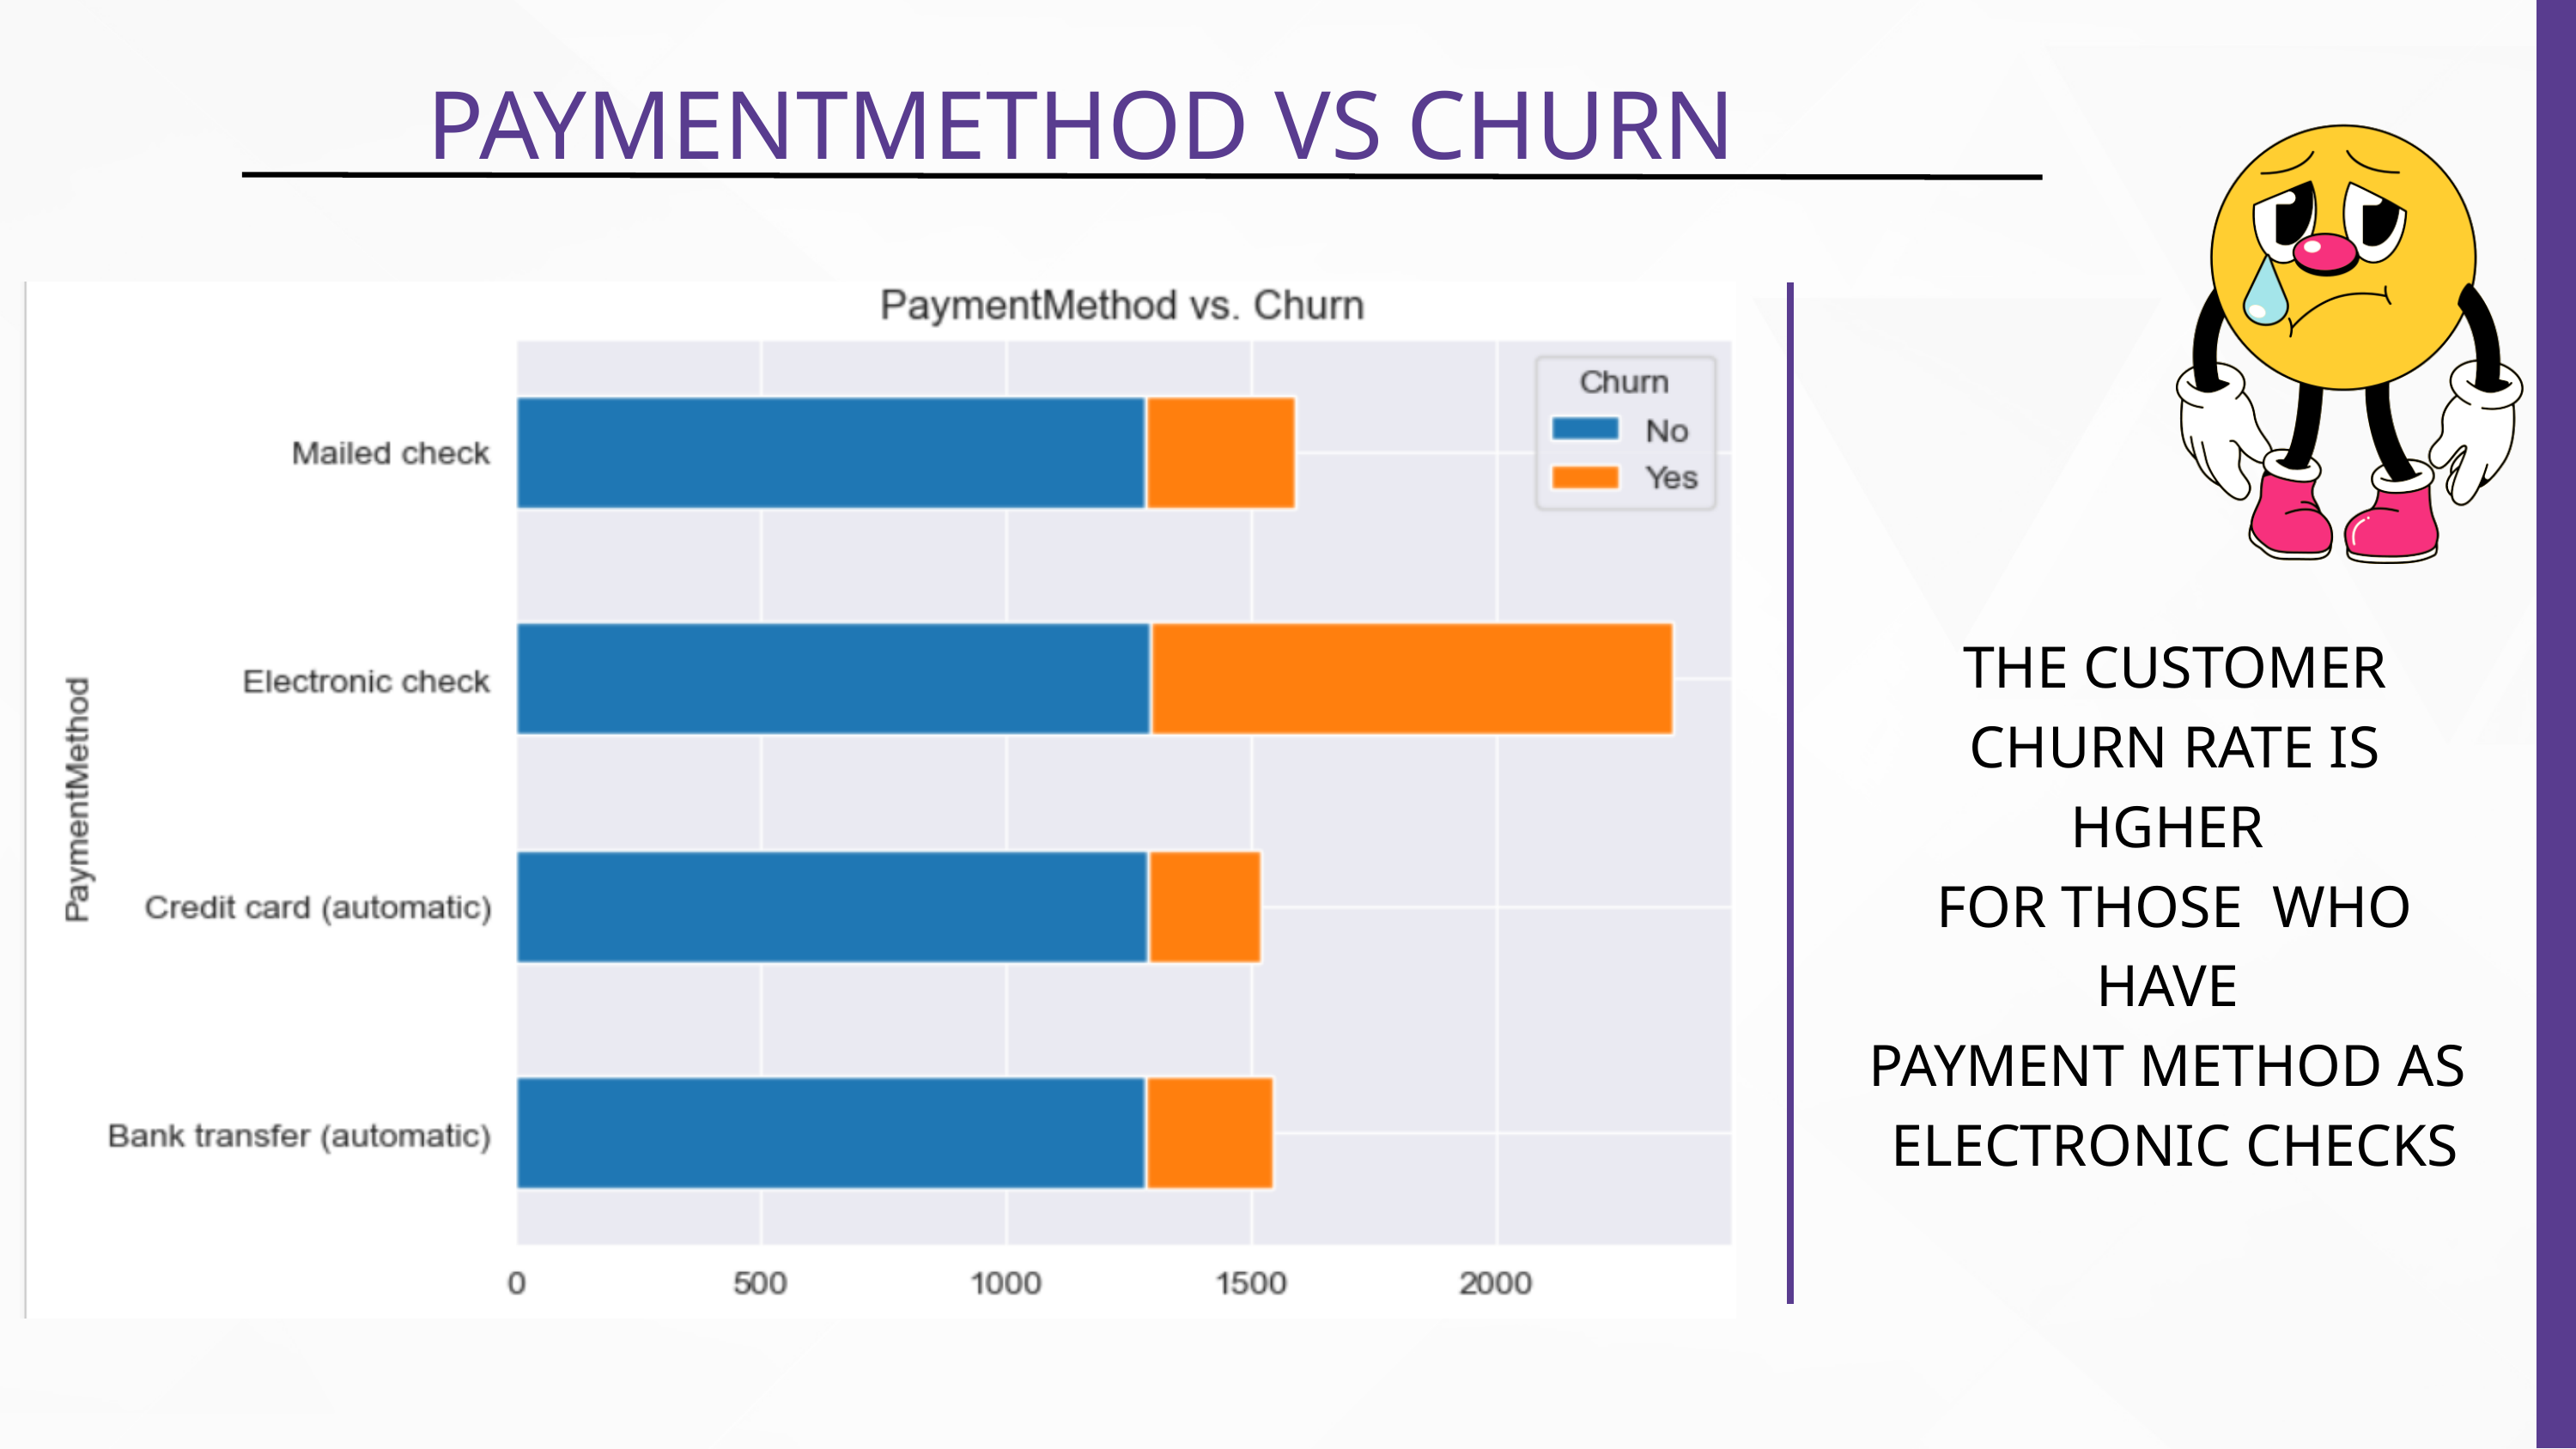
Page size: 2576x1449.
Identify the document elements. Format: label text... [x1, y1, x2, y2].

text_box [0, 0, 2535, 1449]
text_box PAYMENTMETHOD VS CHURN [427, 45, 2043, 179]
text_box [2536, 0, 2576, 1449]
text_box [2174, 115, 2524, 564]
text_box THE CUSTOMER CHURN RATE IS HGHER FOR THOSE WHO HAVE PAYMENT METHOD AS ELECTRONIC CHECKS [1865, 620, 2485, 1178]
text_box [20, 282, 1736, 1319]
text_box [1786, 282, 1795, 1304]
